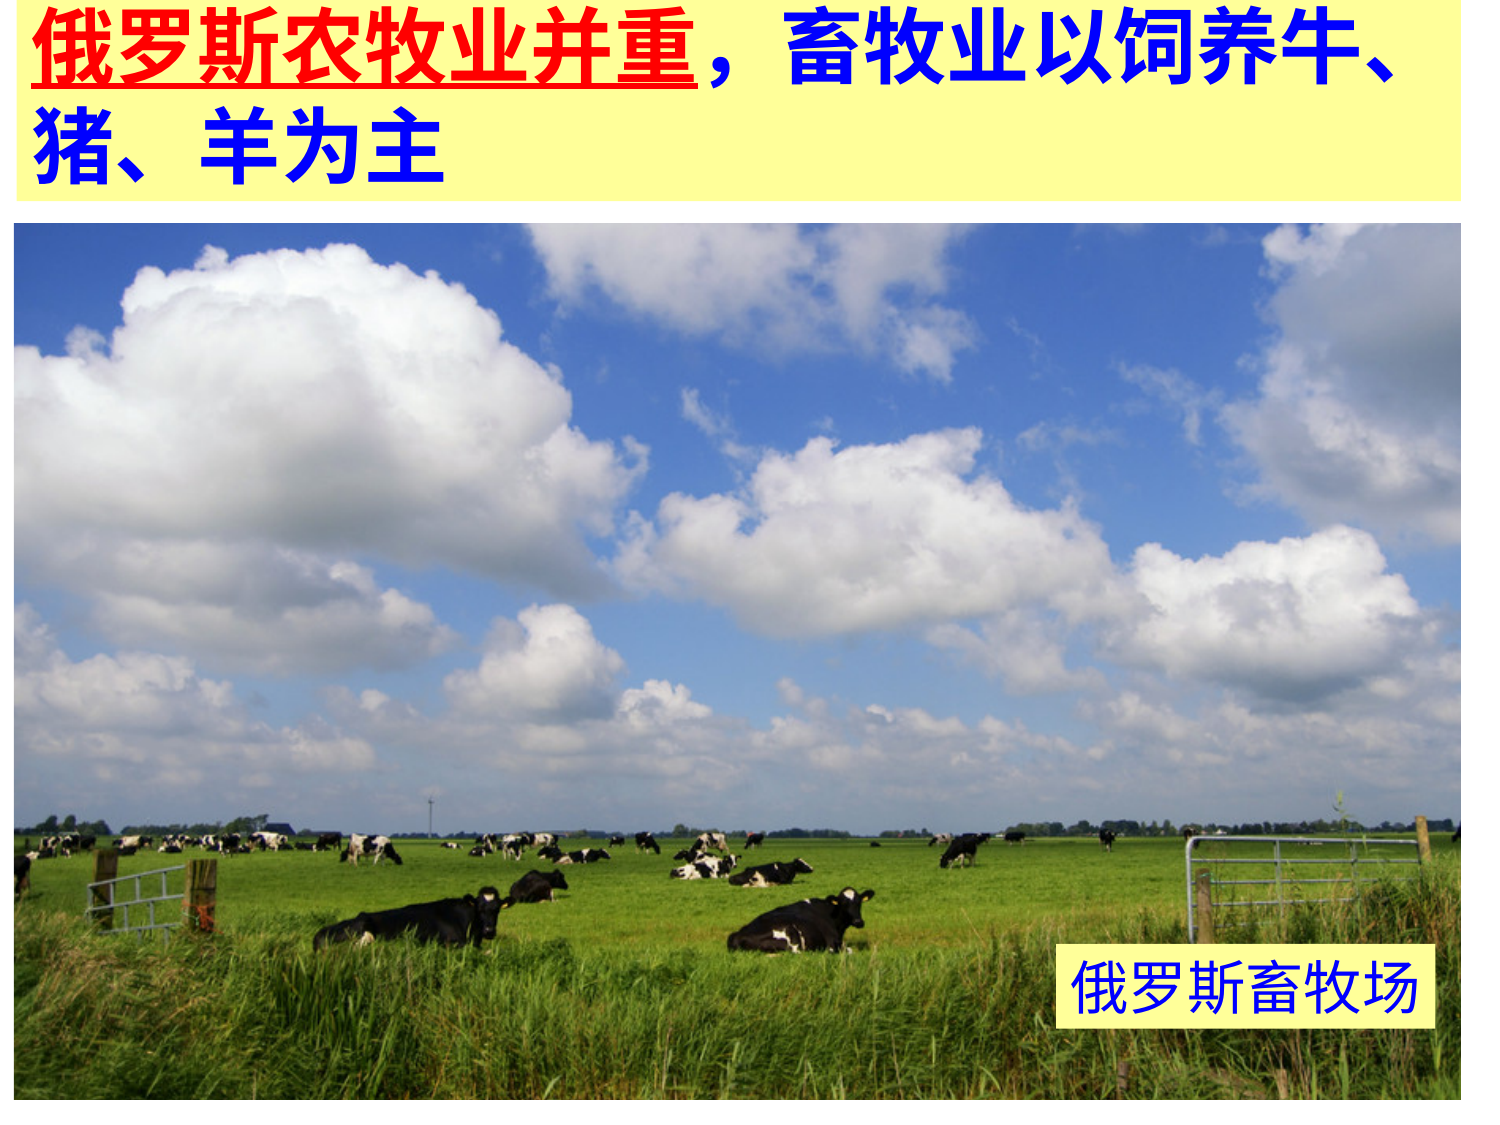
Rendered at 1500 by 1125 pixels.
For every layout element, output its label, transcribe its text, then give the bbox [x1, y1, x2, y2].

picture [13, 223, 1462, 1100]
text_box 俄罗斯农牧业并重，畜牧业以饲养牛、猪、羊为主 [16, 0, 1461, 202]
